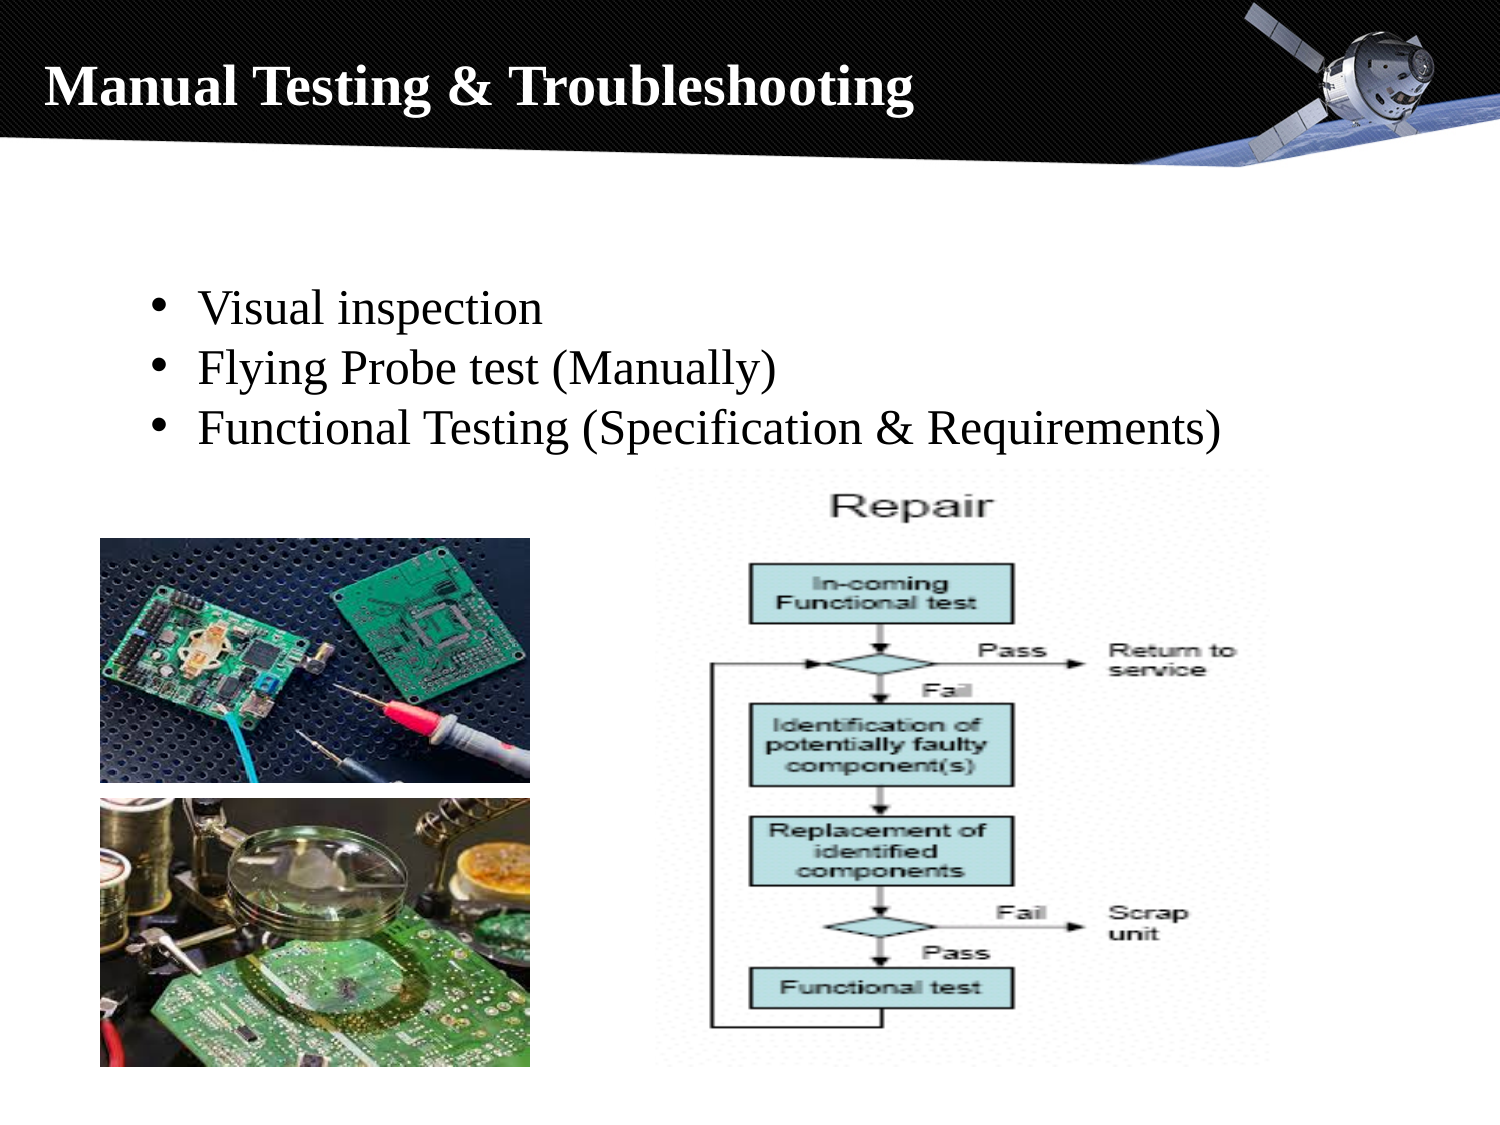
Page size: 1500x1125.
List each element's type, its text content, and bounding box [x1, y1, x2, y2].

title Manual Testing & Troubleshooting [29, 14, 1287, 146]
picture [0, 0, 1500, 1125]
text_box Visual inspection Flying Probe test (Manually) Functional Testing (Specification & Requirements) [135, 267, 1247, 462]
